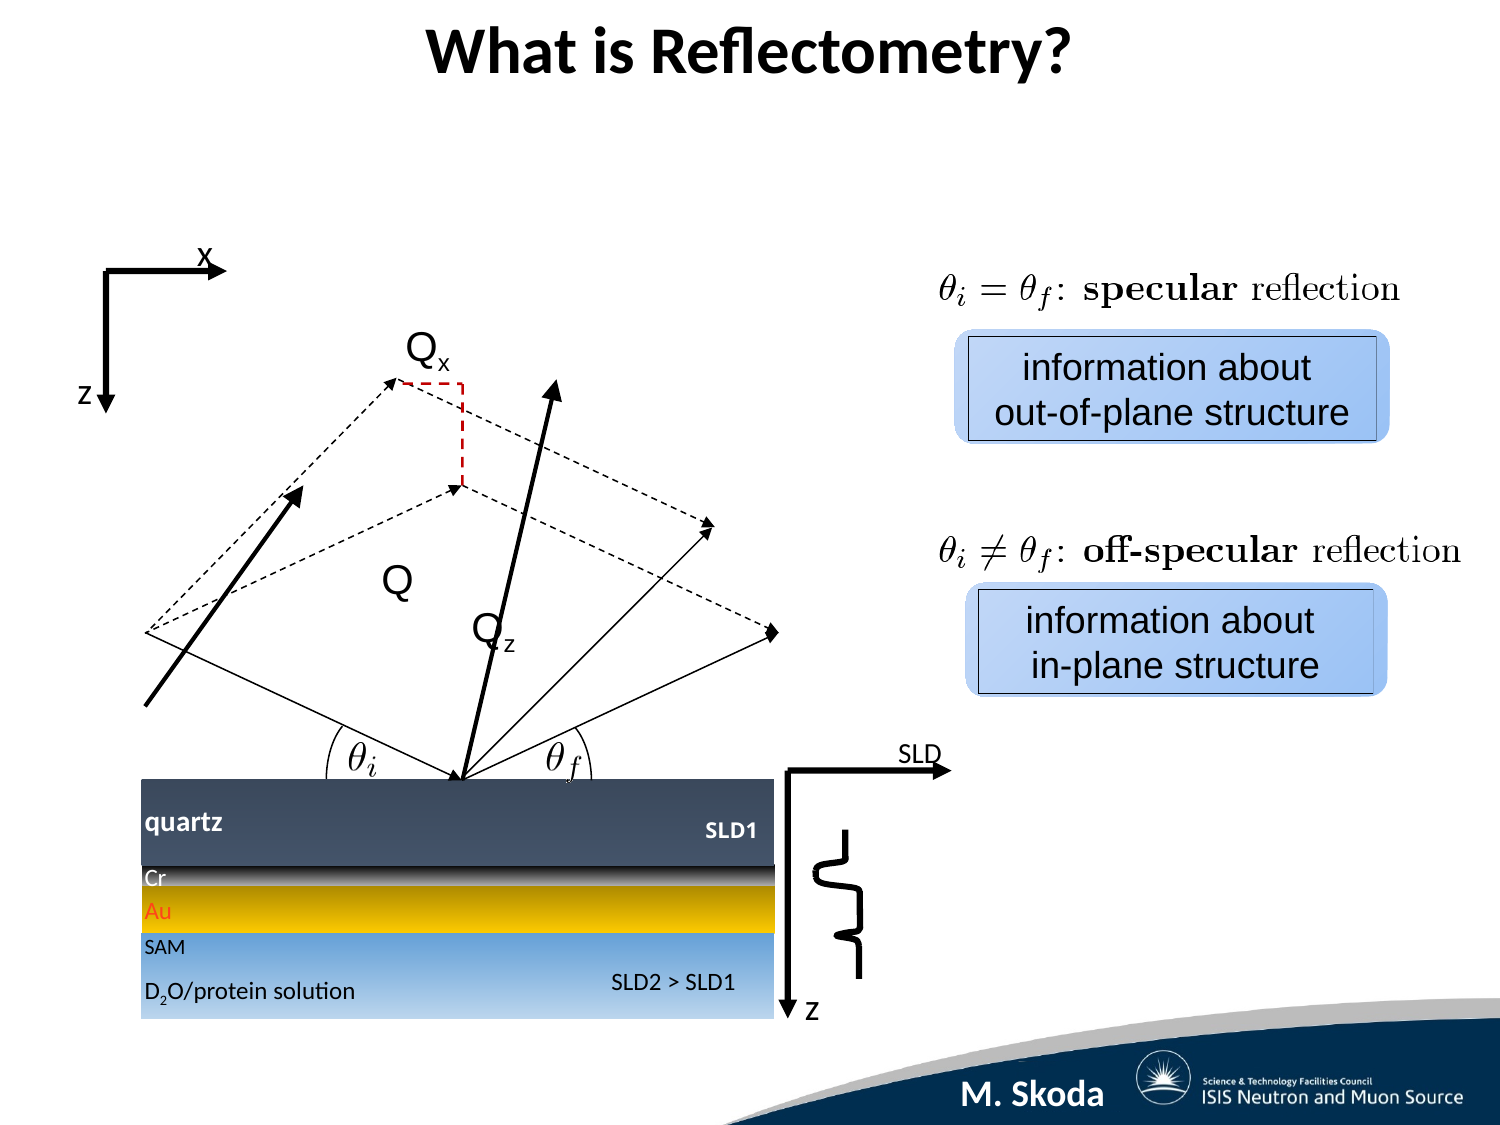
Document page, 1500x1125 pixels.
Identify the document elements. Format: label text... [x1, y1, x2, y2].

text_box What is Reflectometry? [0, 0, 1500, 95]
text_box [61, 221, 1461, 1031]
picture [0, 455, 1500, 1125]
